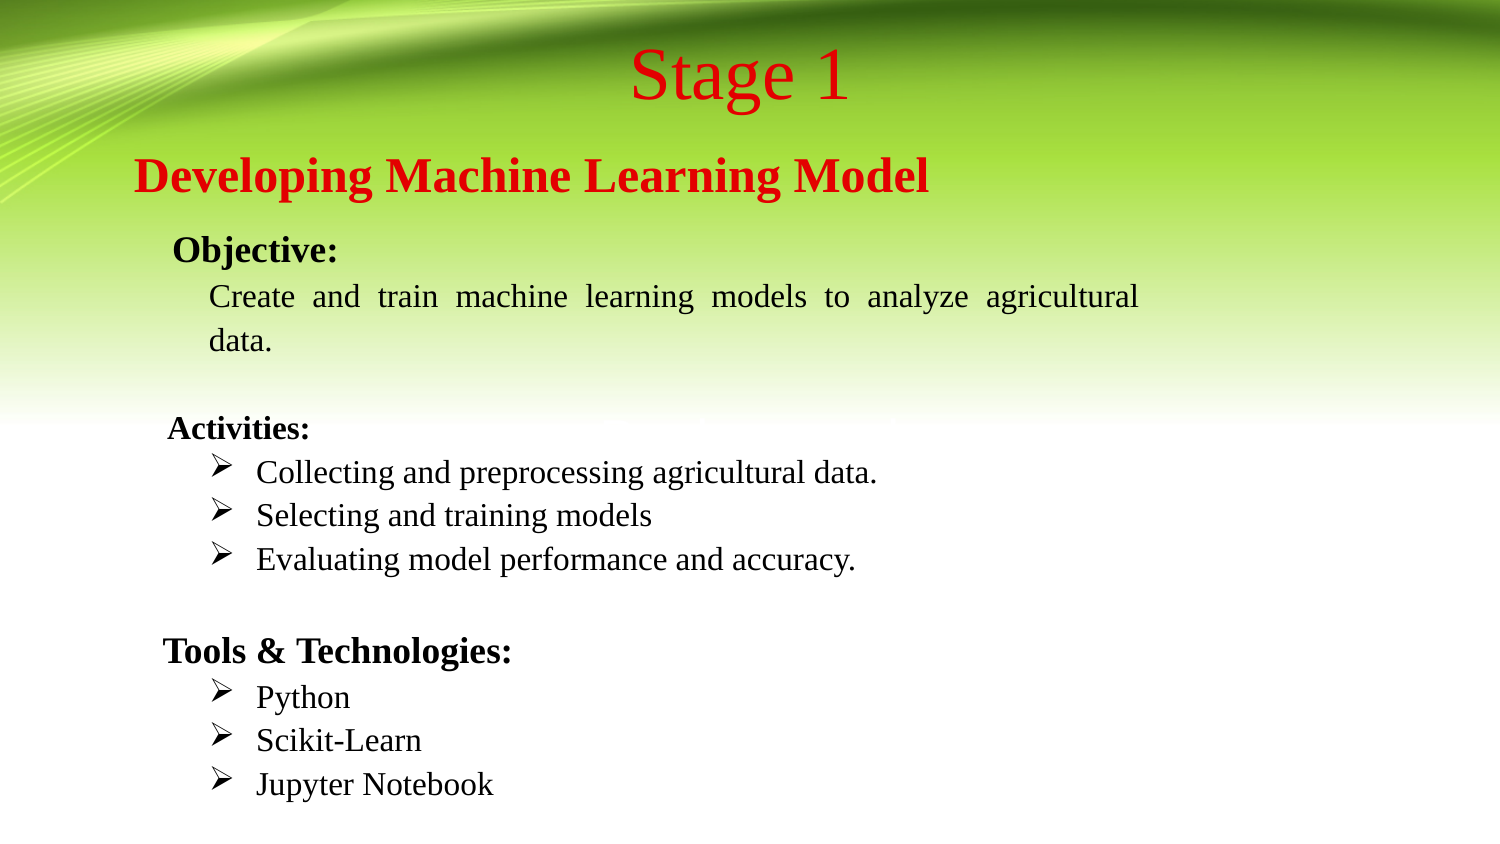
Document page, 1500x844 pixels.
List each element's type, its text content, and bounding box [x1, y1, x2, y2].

title Stage 1 [369, 33, 1131, 105]
text_box Developing Machine Learning Model Objective: Create and train machine learning models to analyze agricultural data. Activities: Collecting and preprocessing agricultural data. Selecting and training models Evaluating model performance and accuracy. Tools & Technologies: Python Scikit-Learn Jupyter Notebook [119, 105, 1156, 743]
picture [0, 0, 1500, 844]
